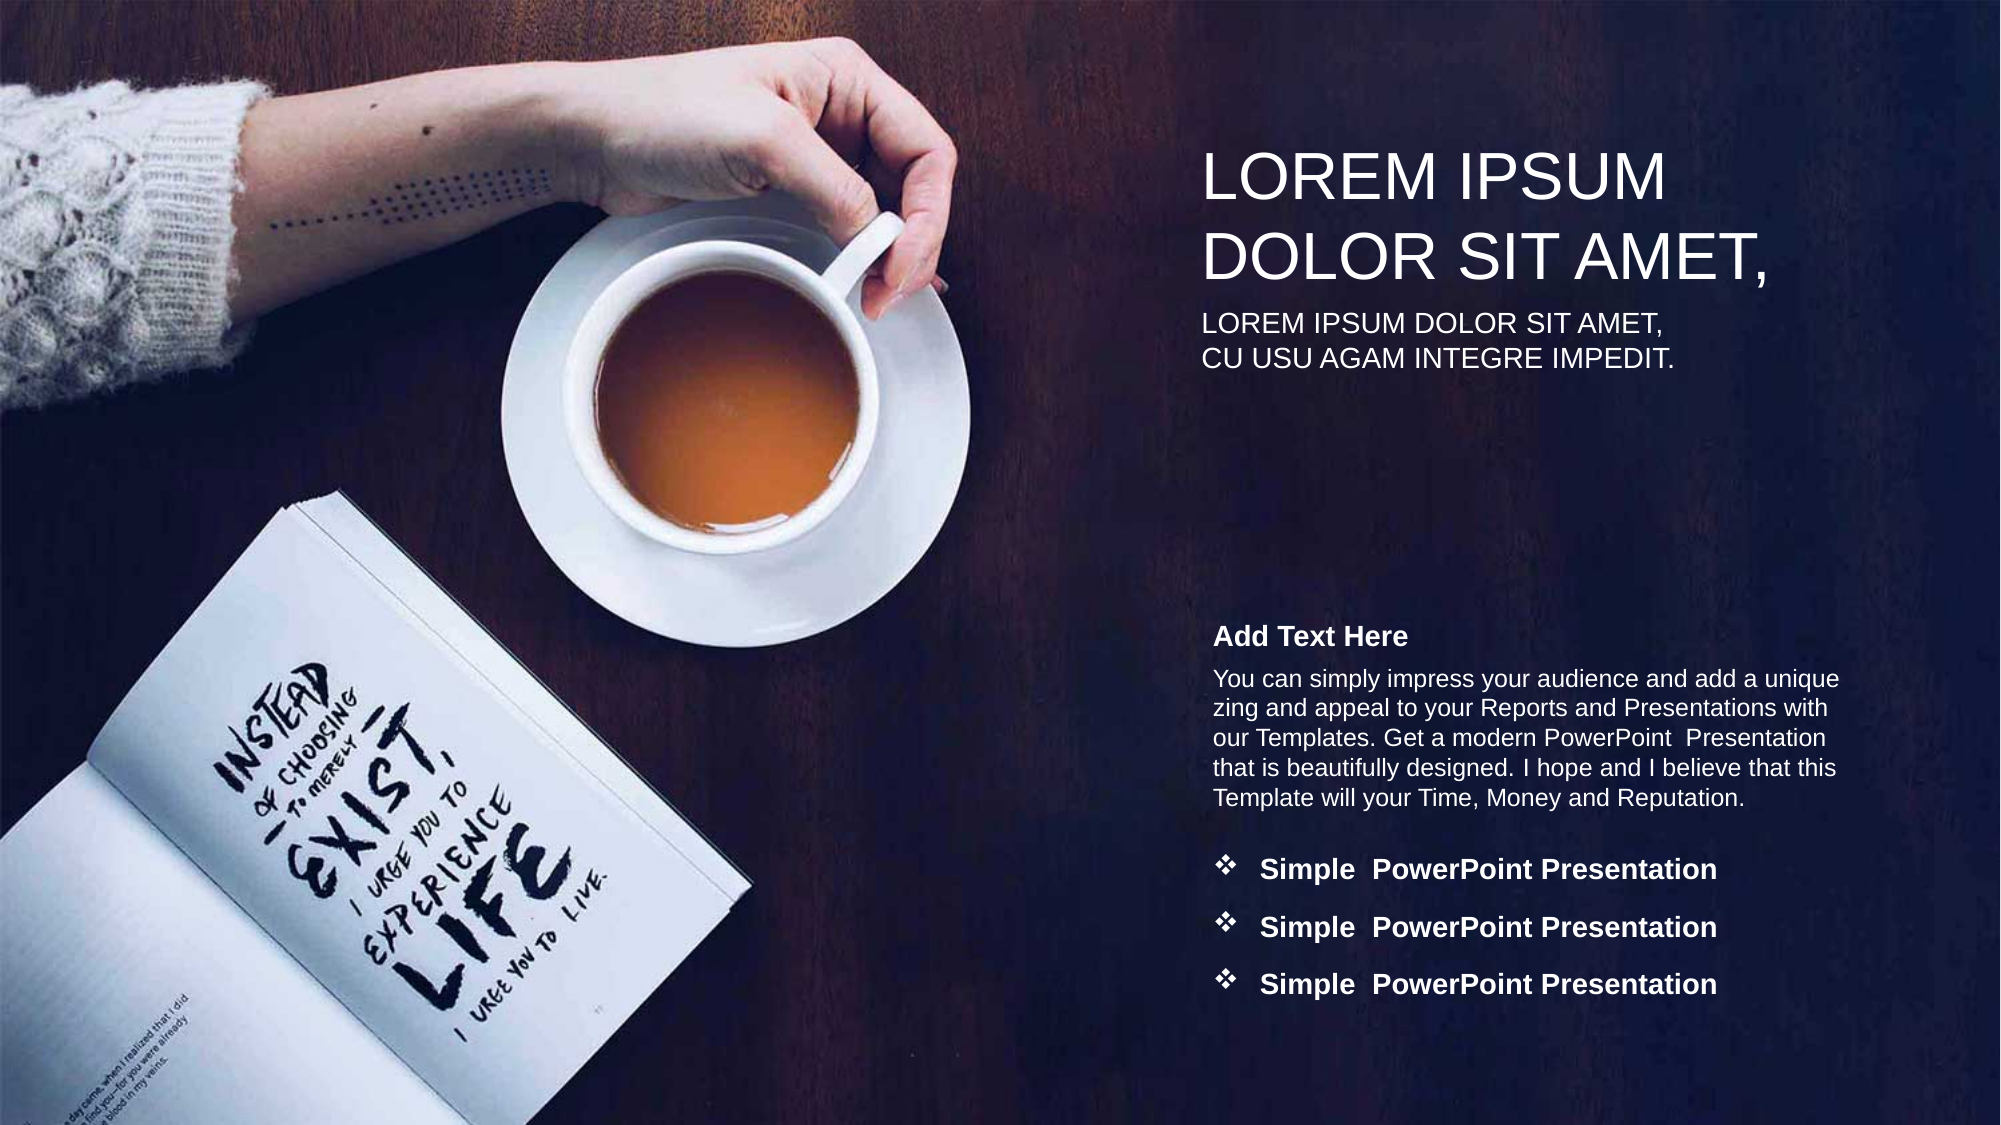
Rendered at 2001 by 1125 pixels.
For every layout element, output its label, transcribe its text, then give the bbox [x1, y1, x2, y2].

text_box Simple PowerPoint Presentation [1198, 957, 1764, 1008]
picture [0, 0, 2001, 1125]
text_box LOREM IPSUM DOLOR SIT AMET, [1186, 125, 1794, 300]
text_box Simple PowerPoint Presentation [1198, 900, 1764, 951]
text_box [1198, 610, 1861, 822]
text_box Simple PowerPoint Presentation [1198, 843, 1764, 894]
text_box LOREM IPSUM DOLOR SIT AMET, CU USU AGAM INTEGRE IMPEDIT. [1186, 300, 1794, 382]
